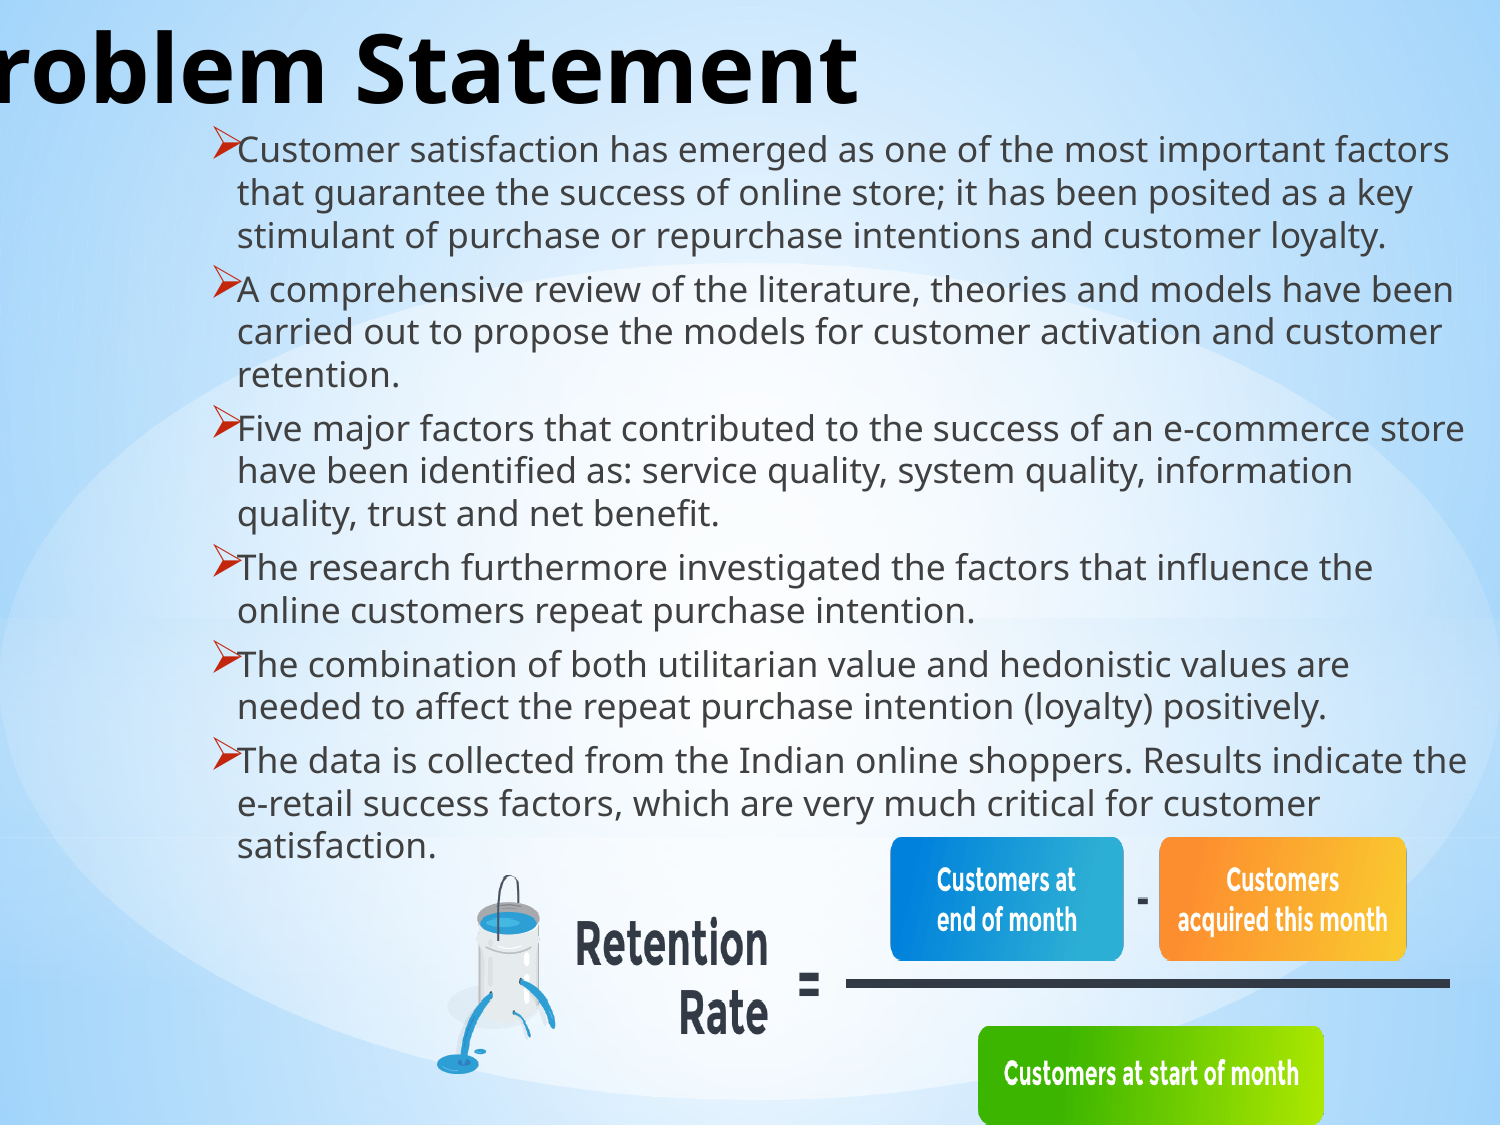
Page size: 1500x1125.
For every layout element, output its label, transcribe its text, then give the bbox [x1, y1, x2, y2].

title Problem Statement [0, 0, 875, 138]
list Customer satisfaction has emerged as one of the most important factors that guarantee the success of online store; it has been posited as a key stimulant of purchase or repurchase intentions and customer loyalty. A comprehensive review of the literature, theories and models have been carried out to propose the models for customer activation and customer retention. Five major factors that contributed to the success of an e-commerce store have been identified as: service quality, system quality, information quality, trust and net benefit. The research furthermore investigated the factors that influence the online customers repeat purchase intention. The combination of both utilitarian value and hedonistic values are needed to affect the repeat purchase intention (loyalty) positively. The data is collected from the Indian online shoppers. Results indicate the e-retail success factors, which are very much critical for customer satisfaction. [187, 120, 1488, 875]
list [437, 837, 1451, 1125]
